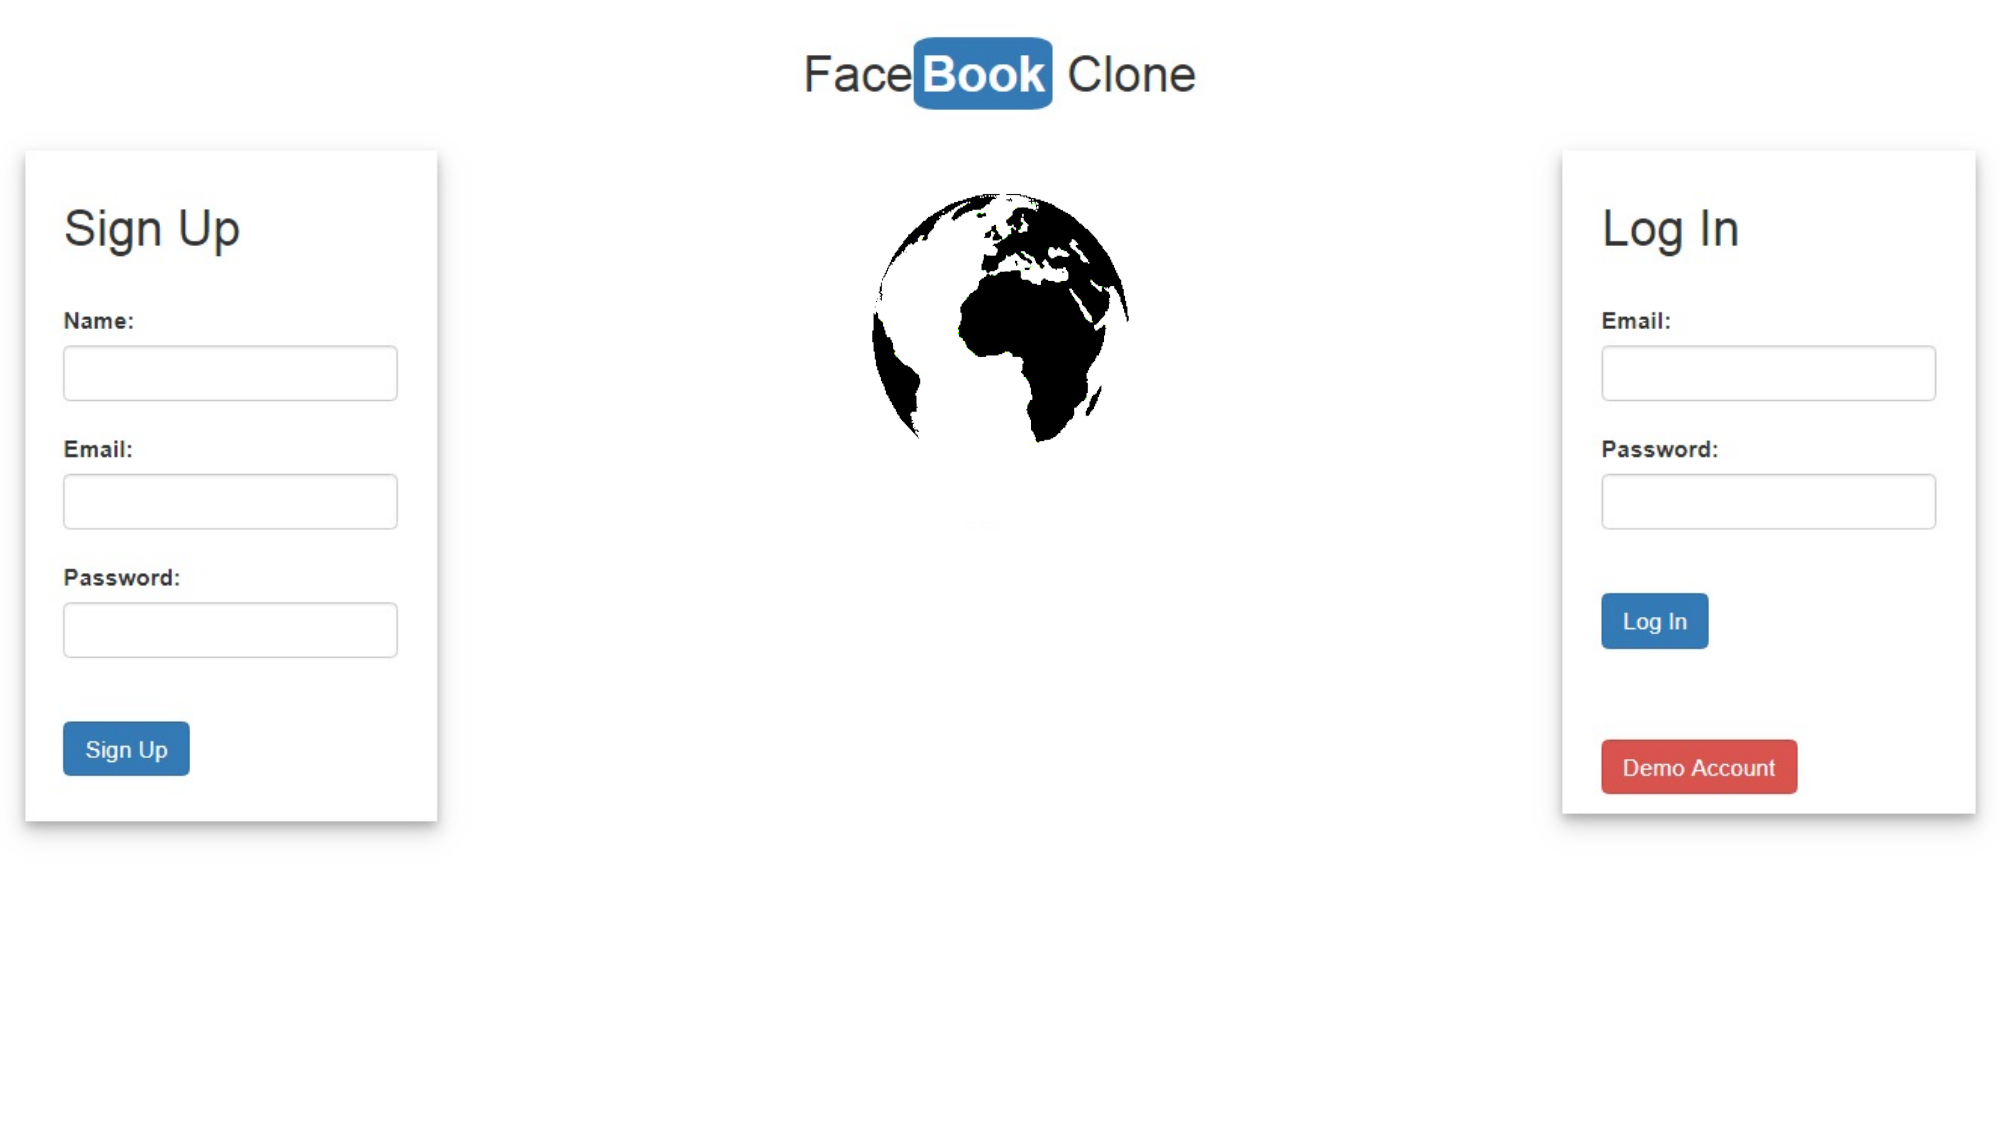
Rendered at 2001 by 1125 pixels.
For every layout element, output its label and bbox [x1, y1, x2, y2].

picture [0, 0, 2000, 968]
